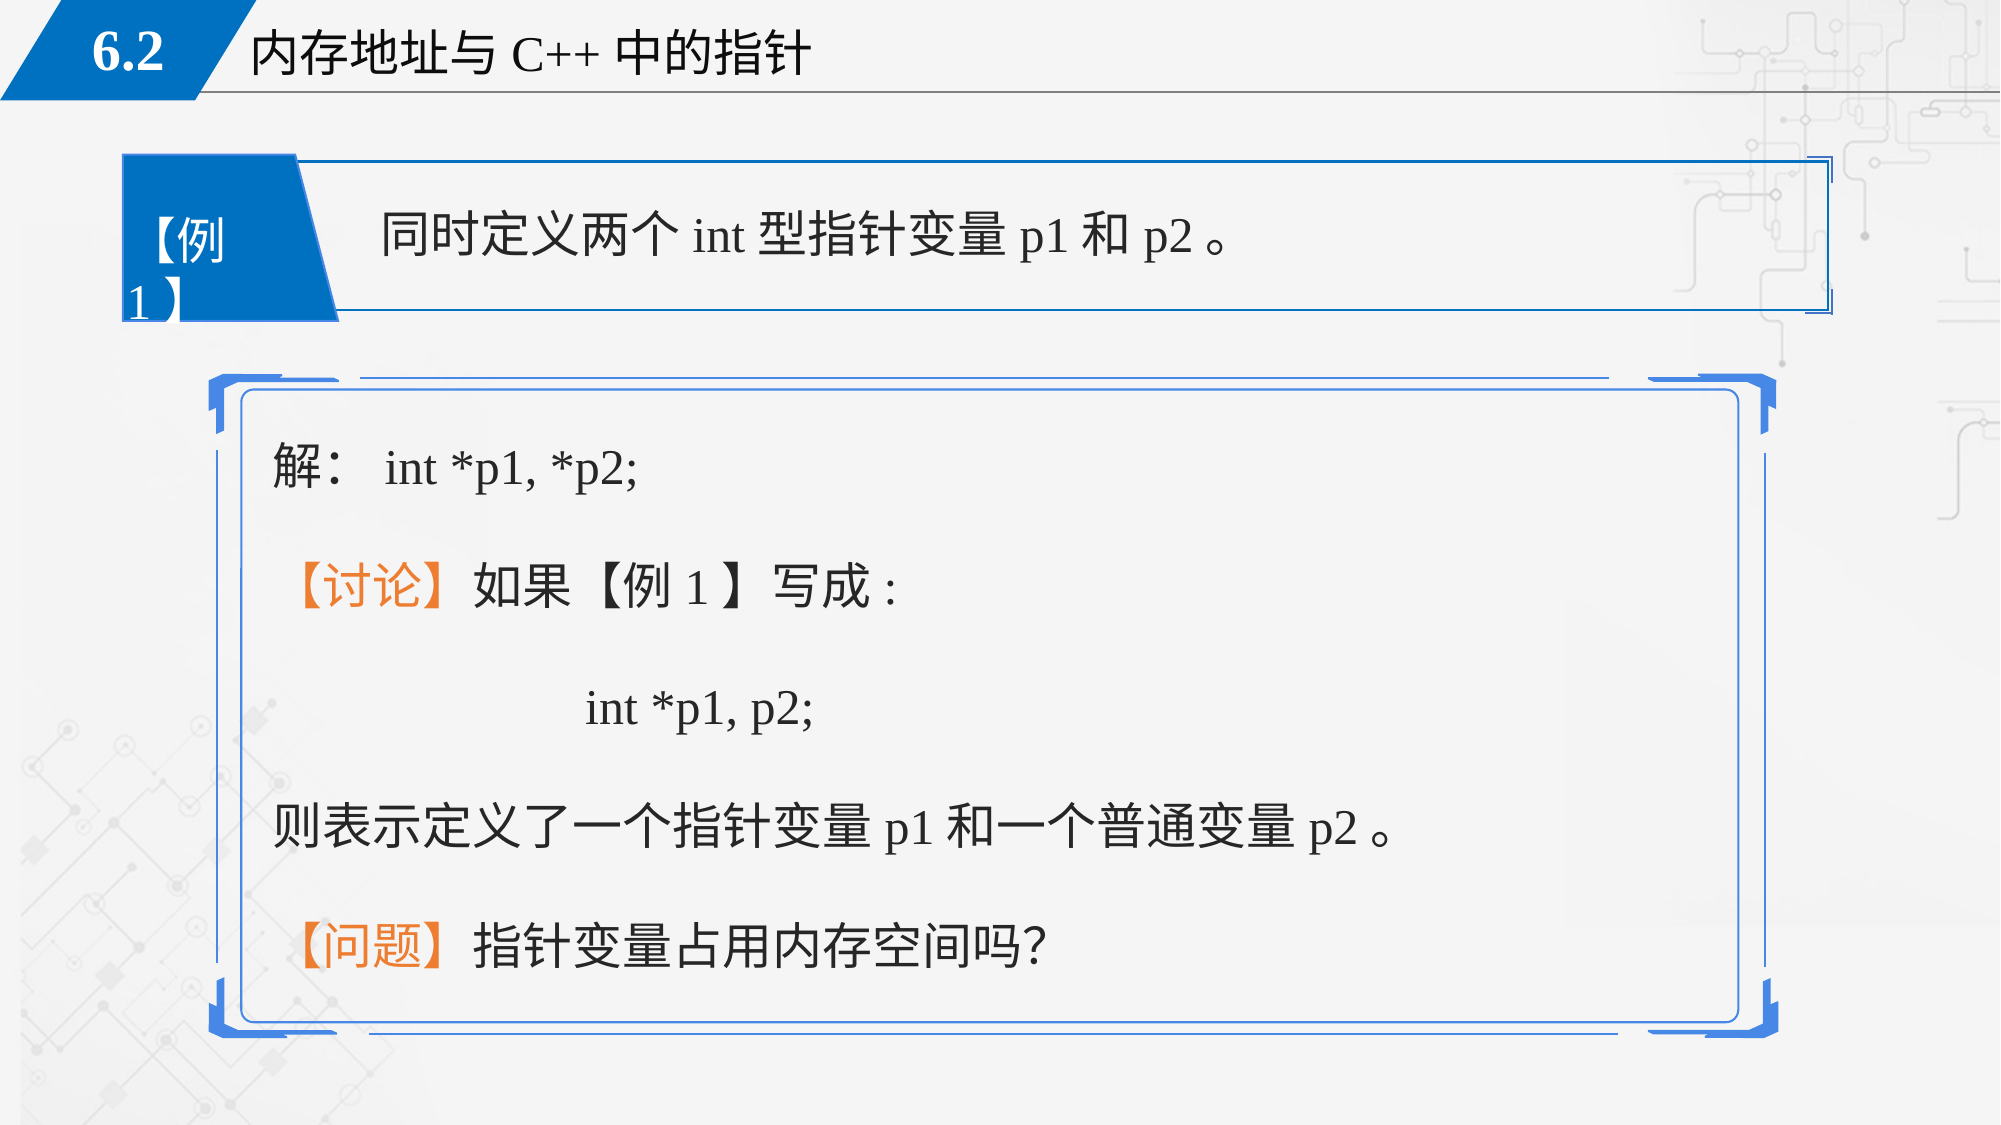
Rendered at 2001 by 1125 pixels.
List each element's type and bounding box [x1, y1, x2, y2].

picture [0, 0, 2001, 1125]
text_box [209, 374, 1778, 1038]
picture [0, 0, 60, 98]
text_box [111, 154, 1846, 332]
